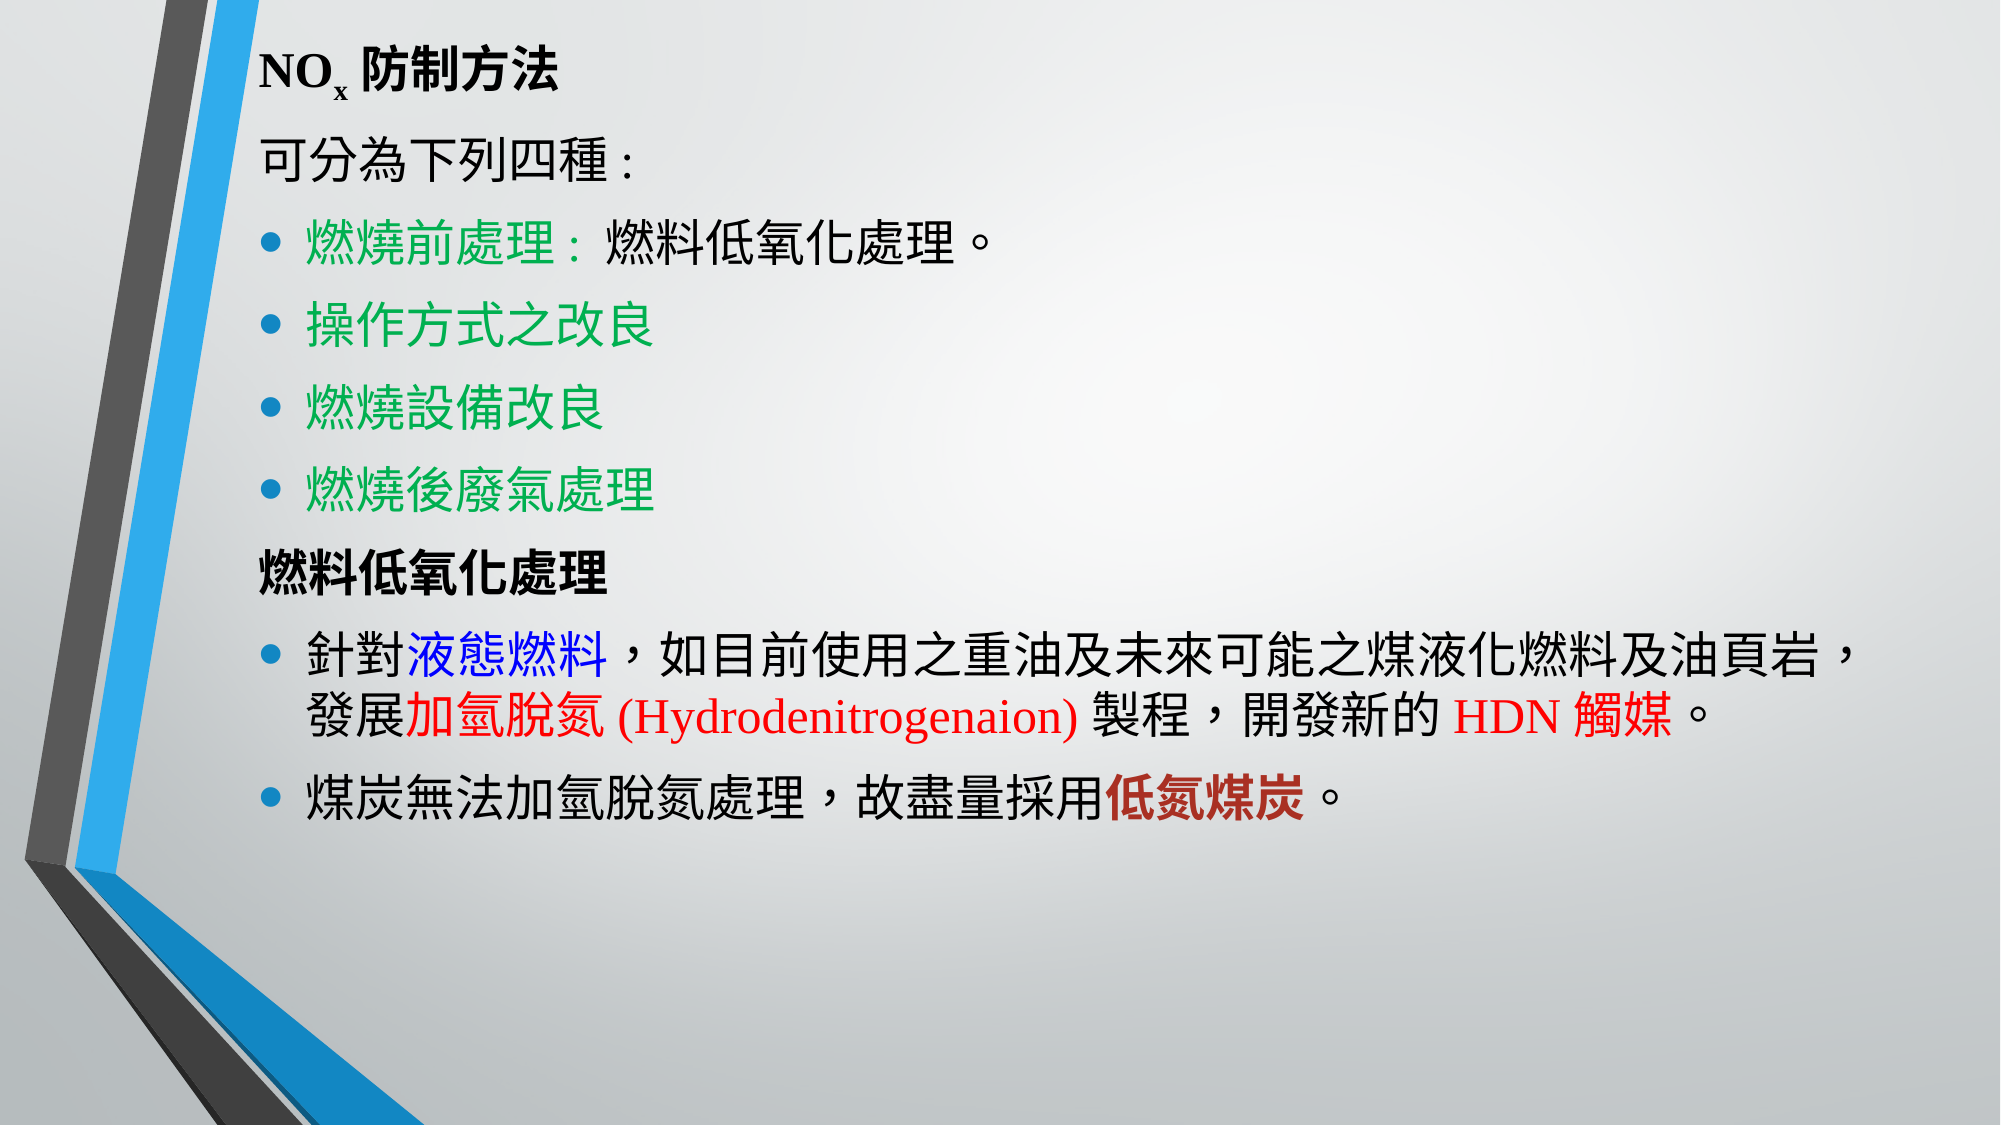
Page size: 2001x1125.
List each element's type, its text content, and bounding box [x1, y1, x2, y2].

list NOx防制方法 可分為下列四種: 燃燒前處理: 燃料低氧化處理。 操作方式之改良 燃燒設備改良 燃燒後廢氣處理 燃料低氧化處理 針對液態燃料，如目前使用之重油及未來可能之煤液化燃料及油頁岩，發展加氫脫氮(Hydrodenitrogenaion)製程，開發新的HDN觸媒。 煤炭無法加氫脫氮處理，故盡量採用低氮煤炭。 [243, 68, 1887, 1125]
